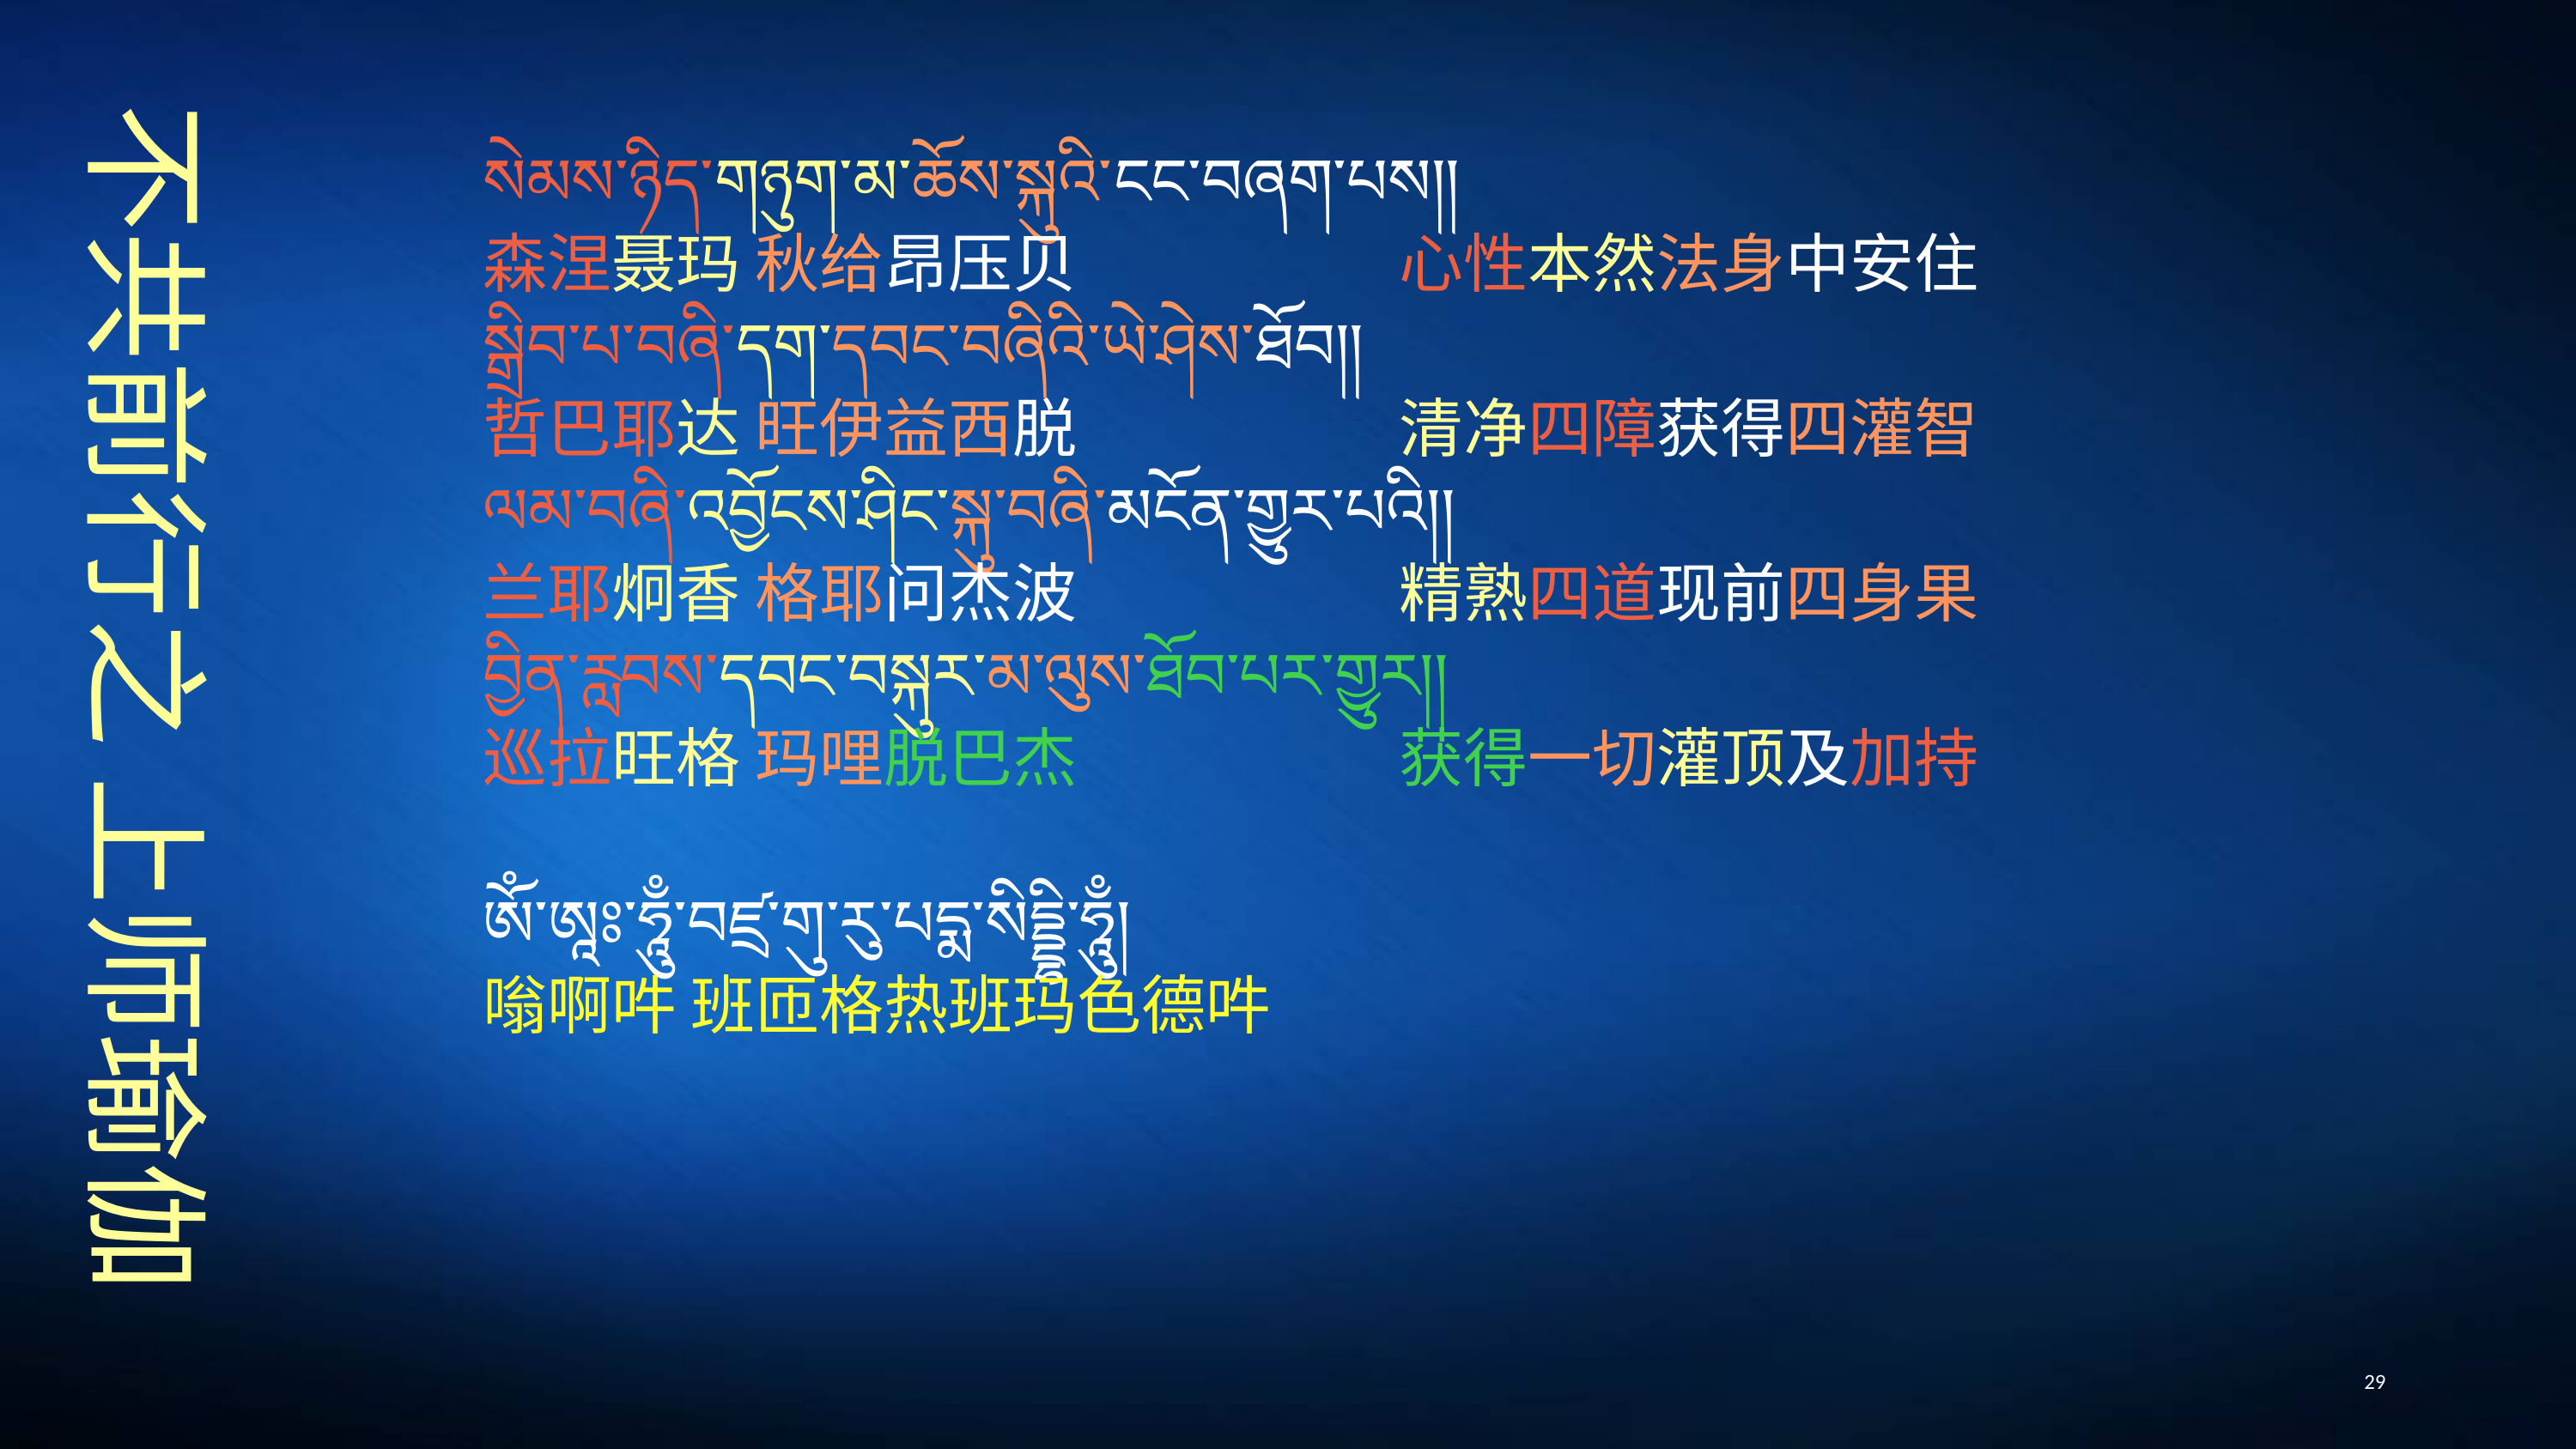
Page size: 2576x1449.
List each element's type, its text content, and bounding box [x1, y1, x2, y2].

picture [0, 0, 2576, 1449]
slide_number 29 [1819, 1343, 2399, 1420]
list སེམས་ཉིད་གཉུག་མ་ཆོས་སྐུའི་ངང་བཞག་པས།། 森涅聂玛 秋给昂压贝 心性本然法身中安住 སྒྲིབ་པ་བཞི་དག་དབང་བཞིའི་ཡེ་ཤེས་ཐོབ།། 哲巴耶达 旺伊益西脱 清净四障获得四灌智 ལམ་བཞི་འབྱོངས་ཤིང་སྐུ་བཞི་མངོན་གྱུར་པའི།། 兰耶炯香 格耶问杰波 精熟四道现前四身果 བྱིན་རླབས་དབང་བསྐུར་མ་ལུས་ཐོབ་པར་གྱུར།། 巡拉旺格 玛哩脱巴杰 获得一切灌顶及加持 ཨོཾ་ཨཱཿ་ཧཱུྃ་བཛྲ་གུ་རུ་པདྨ་སིདྡྷི་ཧཱུྃ། 嗡啊吽 班匝格热班玛色德吽 [483, 58, 2415, 1401]
title 不共前行之 上师瑜伽 [10, 27, 210, 1368]
